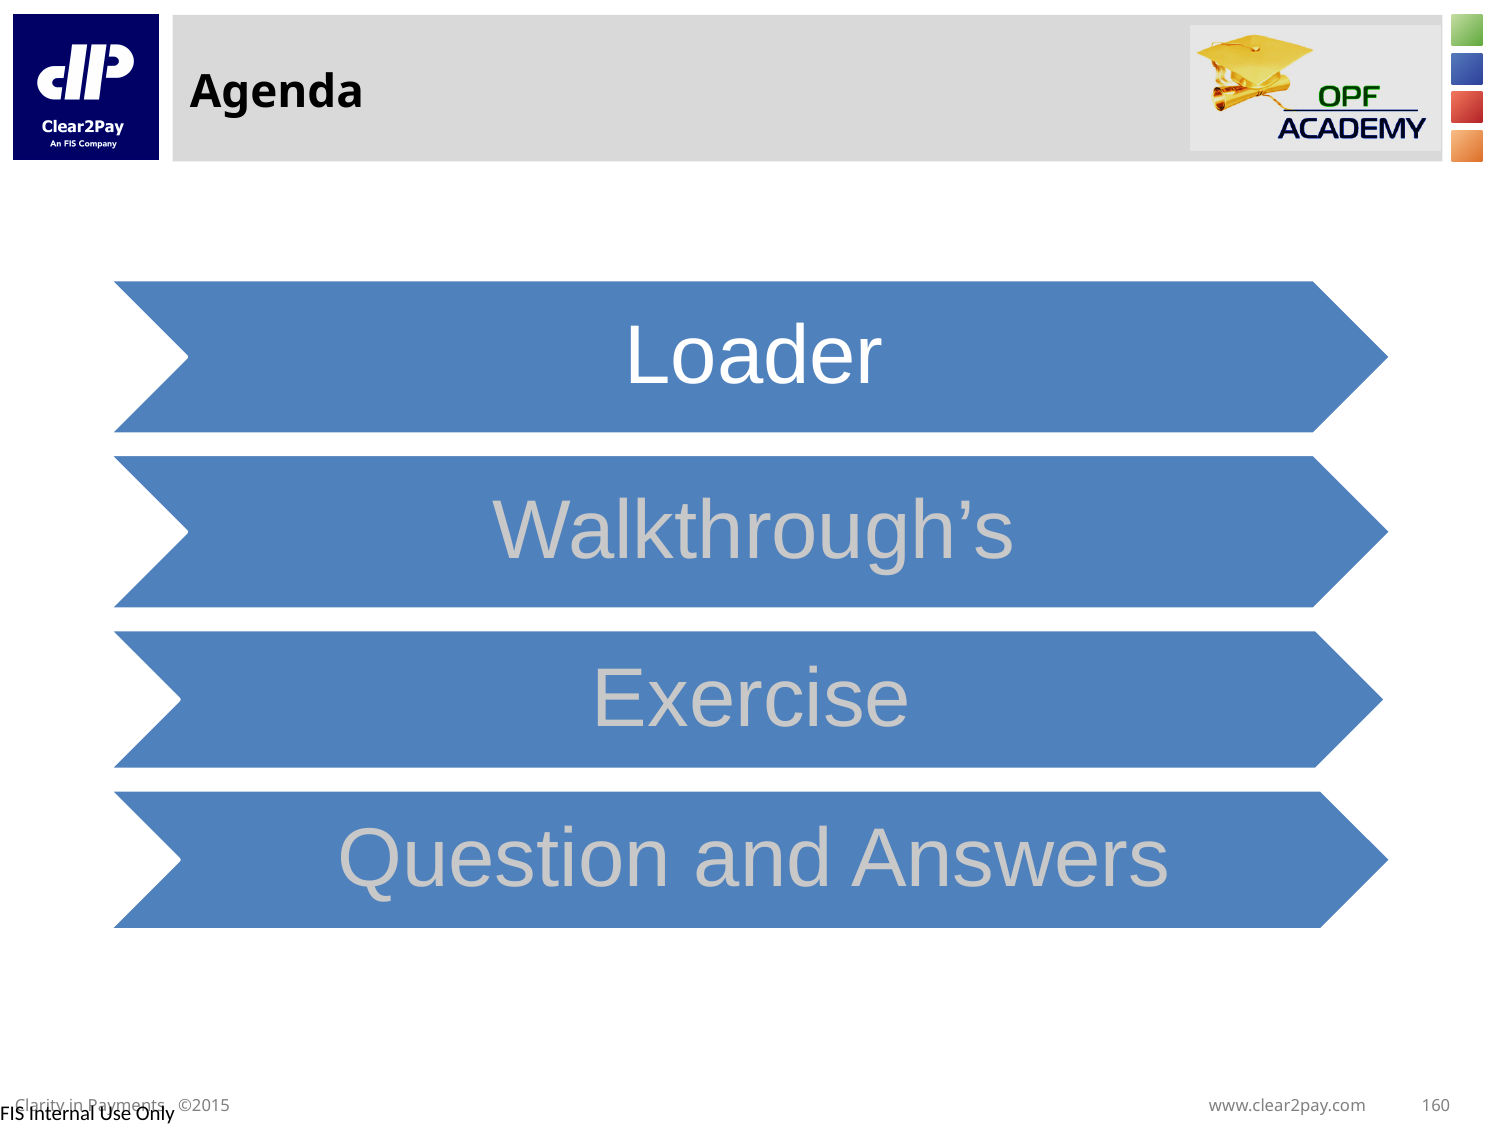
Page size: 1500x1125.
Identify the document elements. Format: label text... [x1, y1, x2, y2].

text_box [94, 278, 1406, 931]
picture [1190, 25, 1441, 151]
title Agenda [174, 24, 1128, 154]
picture [13, 14, 159, 160]
